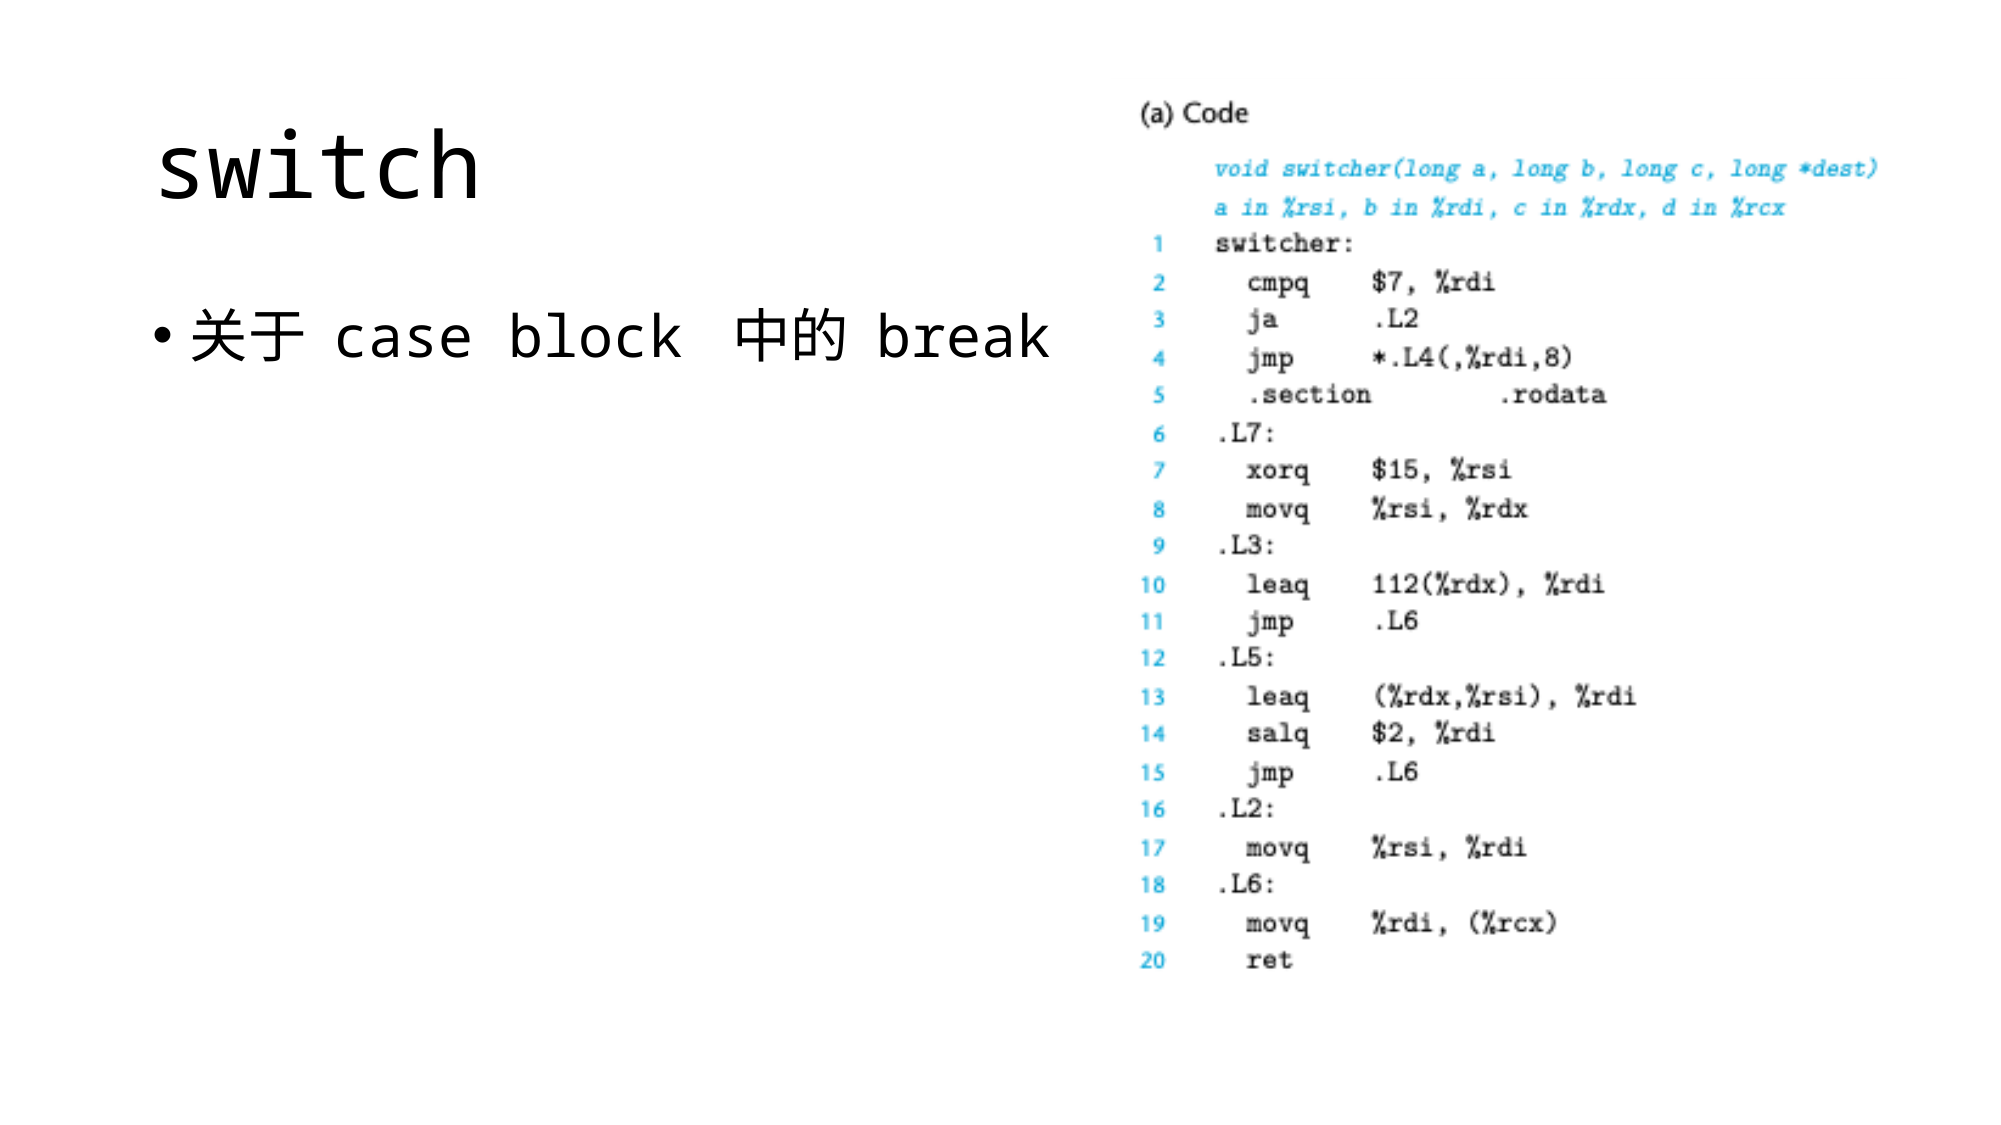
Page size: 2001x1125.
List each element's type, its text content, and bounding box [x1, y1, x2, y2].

title switch [137, 59, 1863, 278]
picture [1111, 77, 1907, 986]
list 关于 case block 中的 break [137, 299, 1863, 1014]
